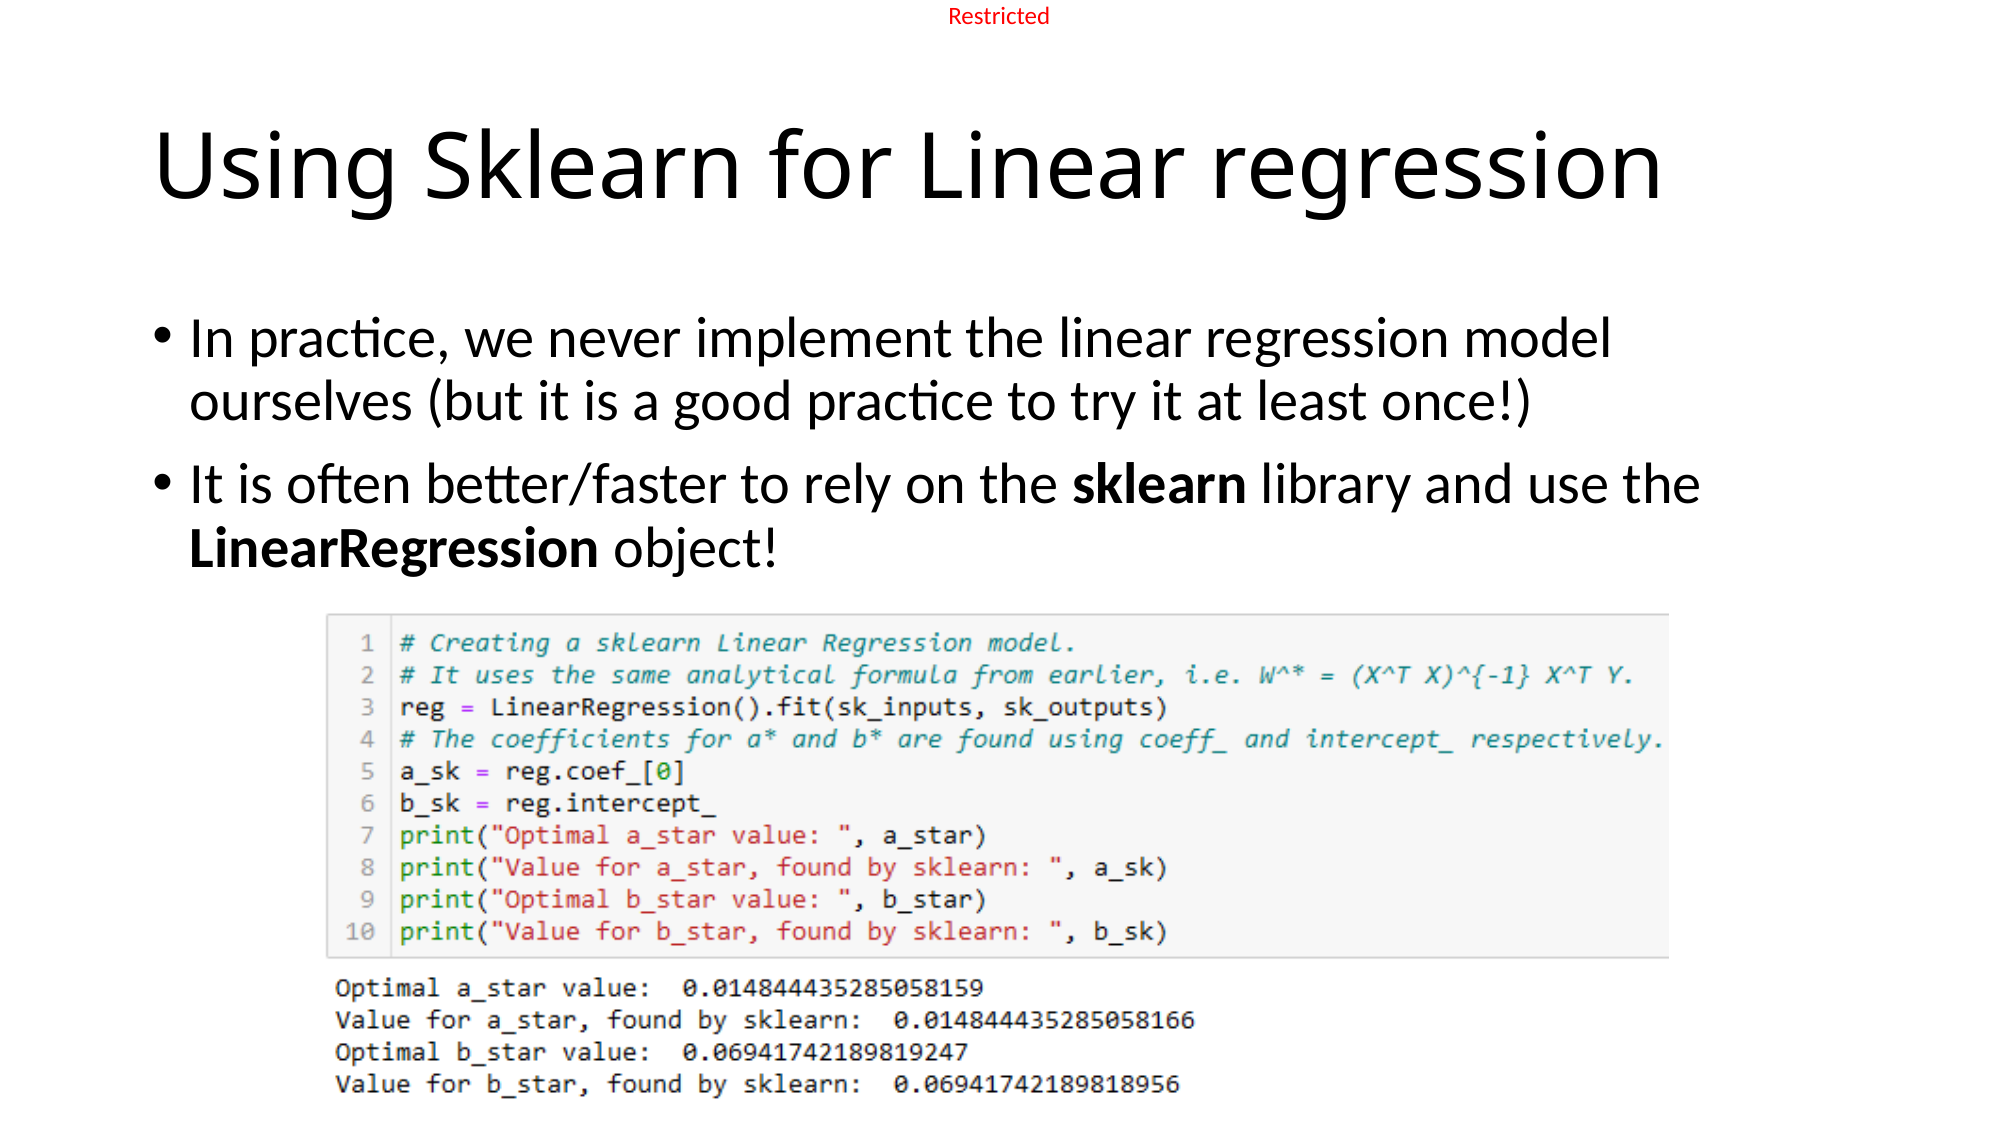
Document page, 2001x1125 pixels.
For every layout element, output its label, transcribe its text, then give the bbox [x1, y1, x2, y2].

list In practice, we never implement the linear regression model ourselves (but it is a good practice to try it at least once!) It is often better/faster to rely on the sklearn library and use the LinearRegression object! [137, 299, 1863, 1014]
title Using Sklearn for Linear regression [137, 59, 1863, 278]
picture [319, 597, 1669, 1125]
